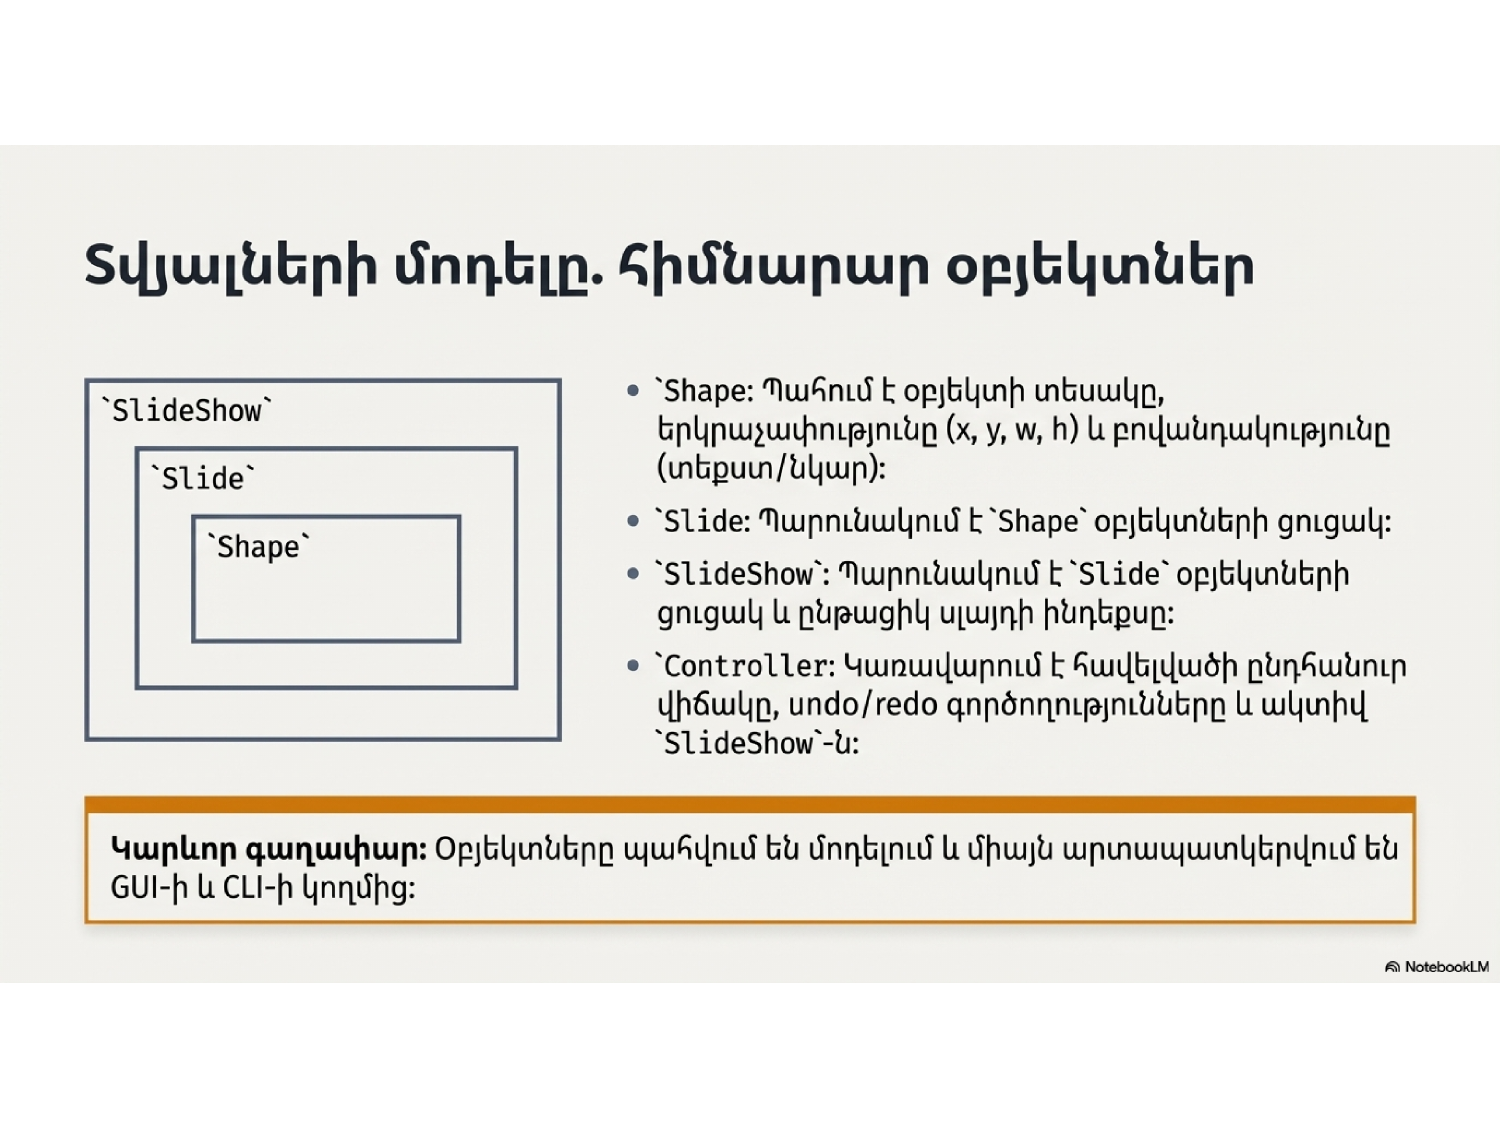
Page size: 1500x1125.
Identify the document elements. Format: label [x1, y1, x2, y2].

picture [0, 145, 1500, 984]
